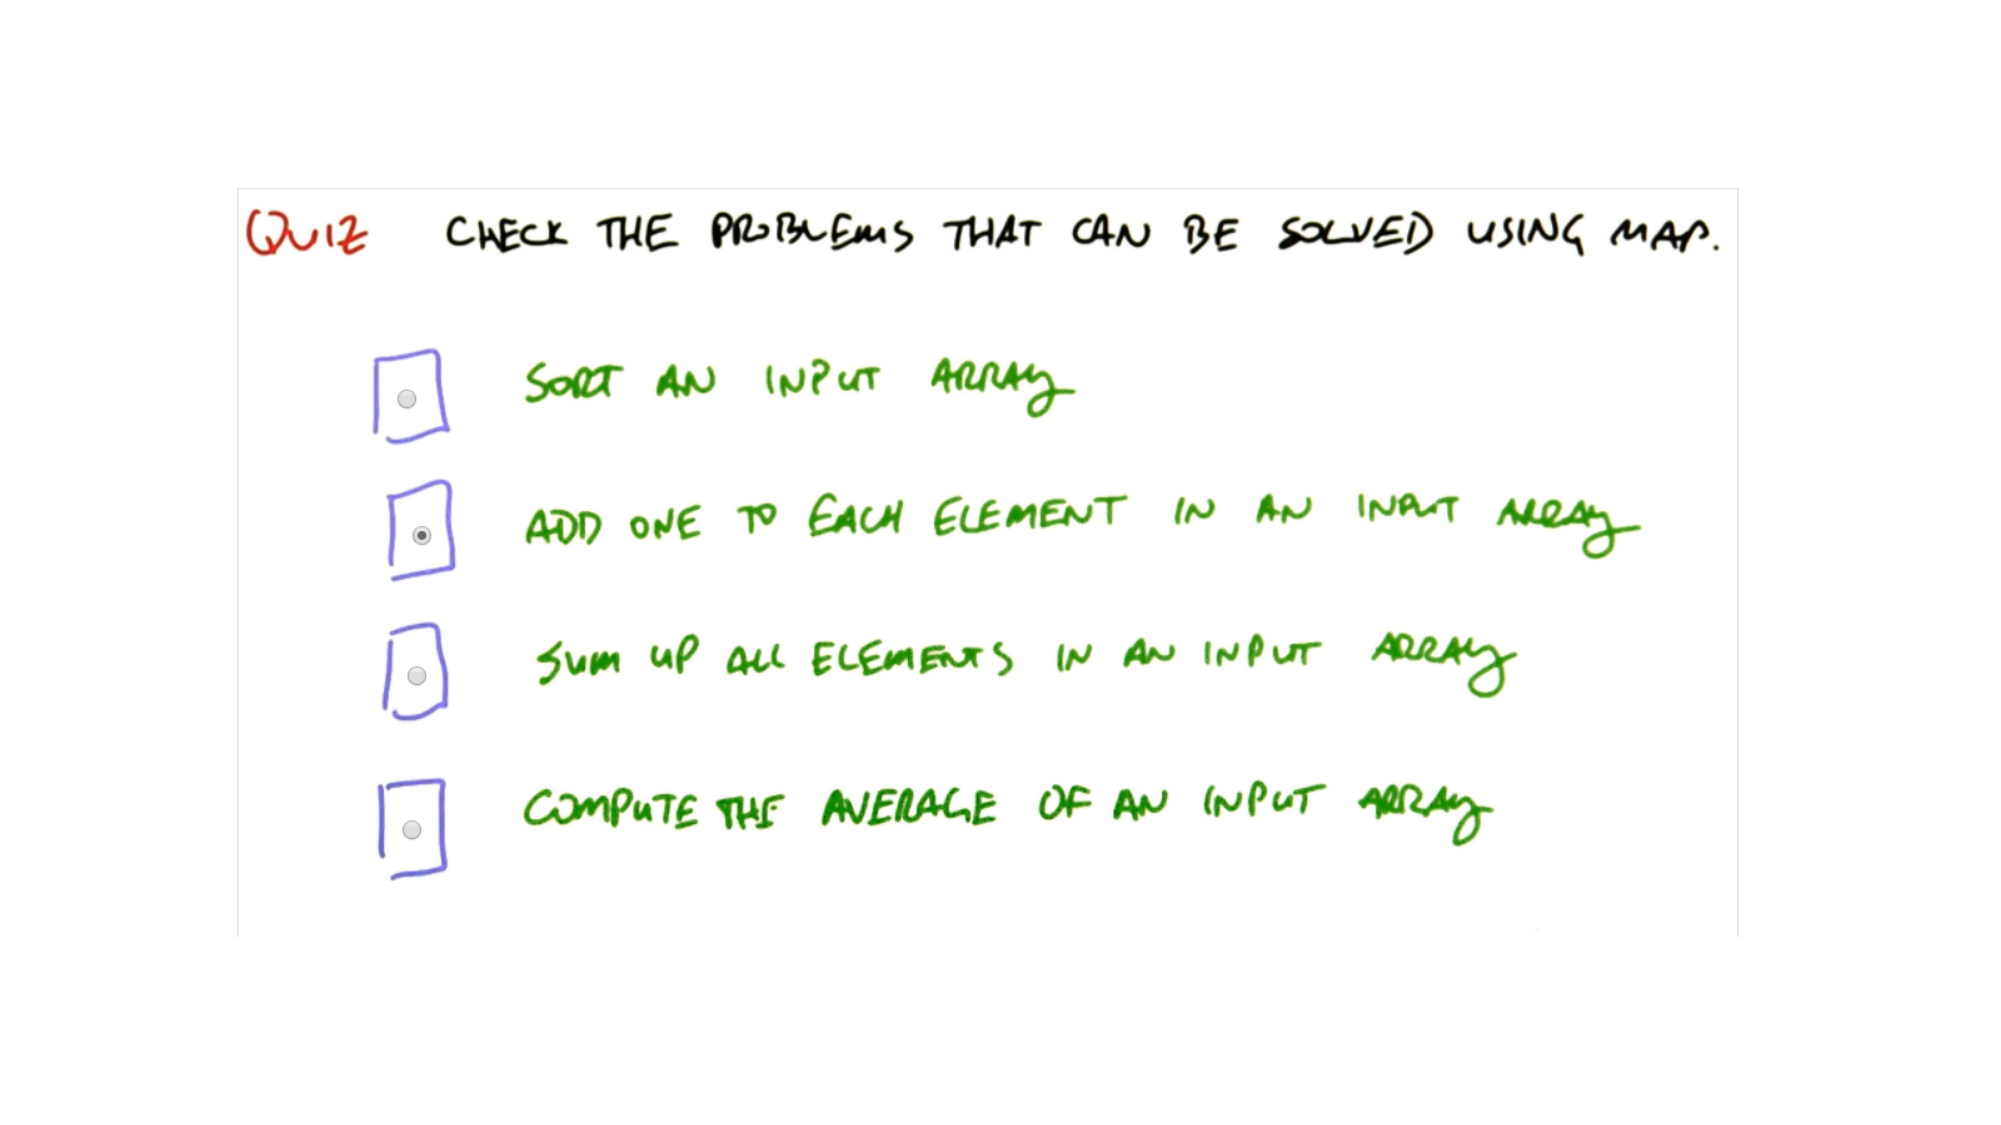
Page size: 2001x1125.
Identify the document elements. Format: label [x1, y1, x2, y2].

picture [225, 188, 1775, 937]
